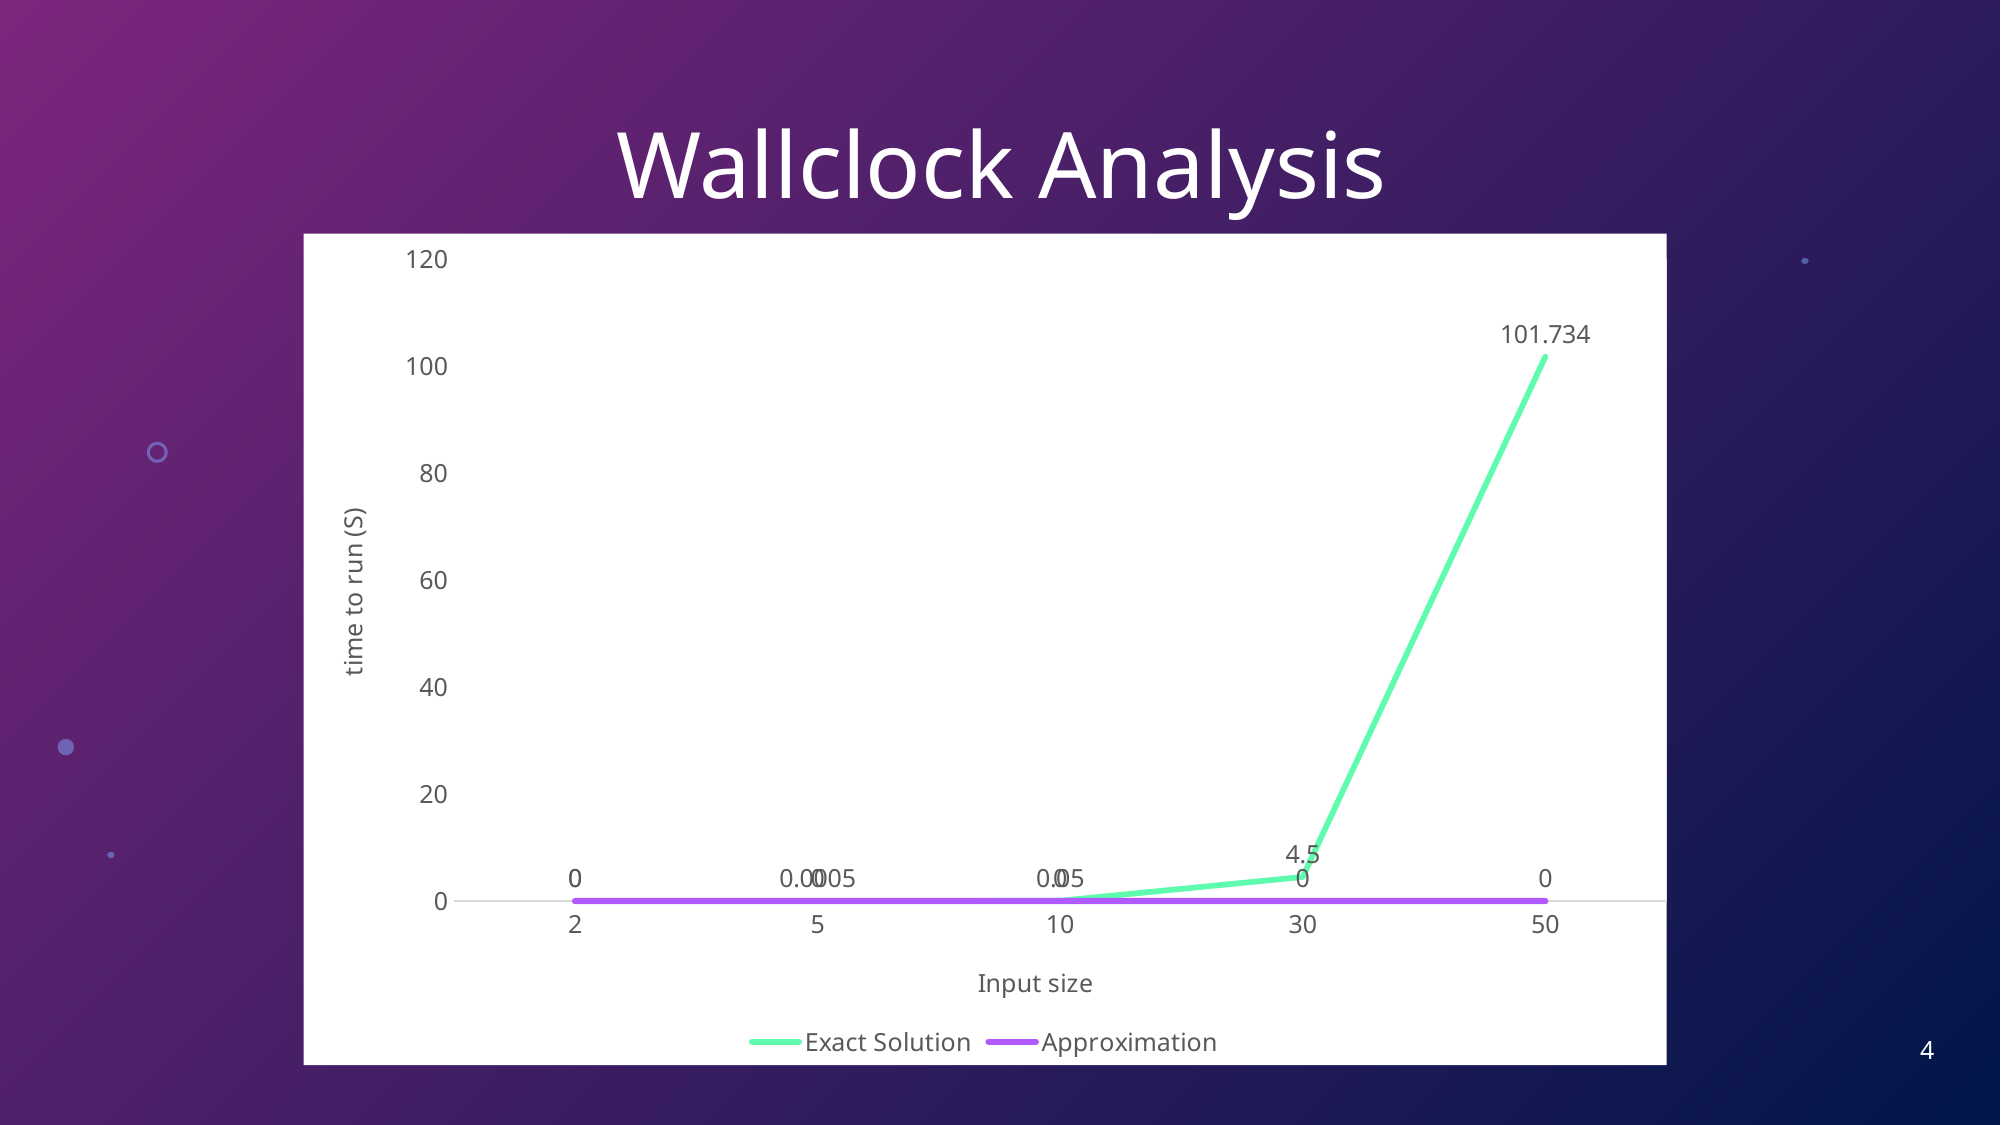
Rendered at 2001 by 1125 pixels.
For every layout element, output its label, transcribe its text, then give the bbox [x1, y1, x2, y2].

chart [303, 233, 1668, 1065]
title Wallclock Analysis [139, 59, 1865, 278]
slide_number 4 [1499, 1021, 1950, 1082]
